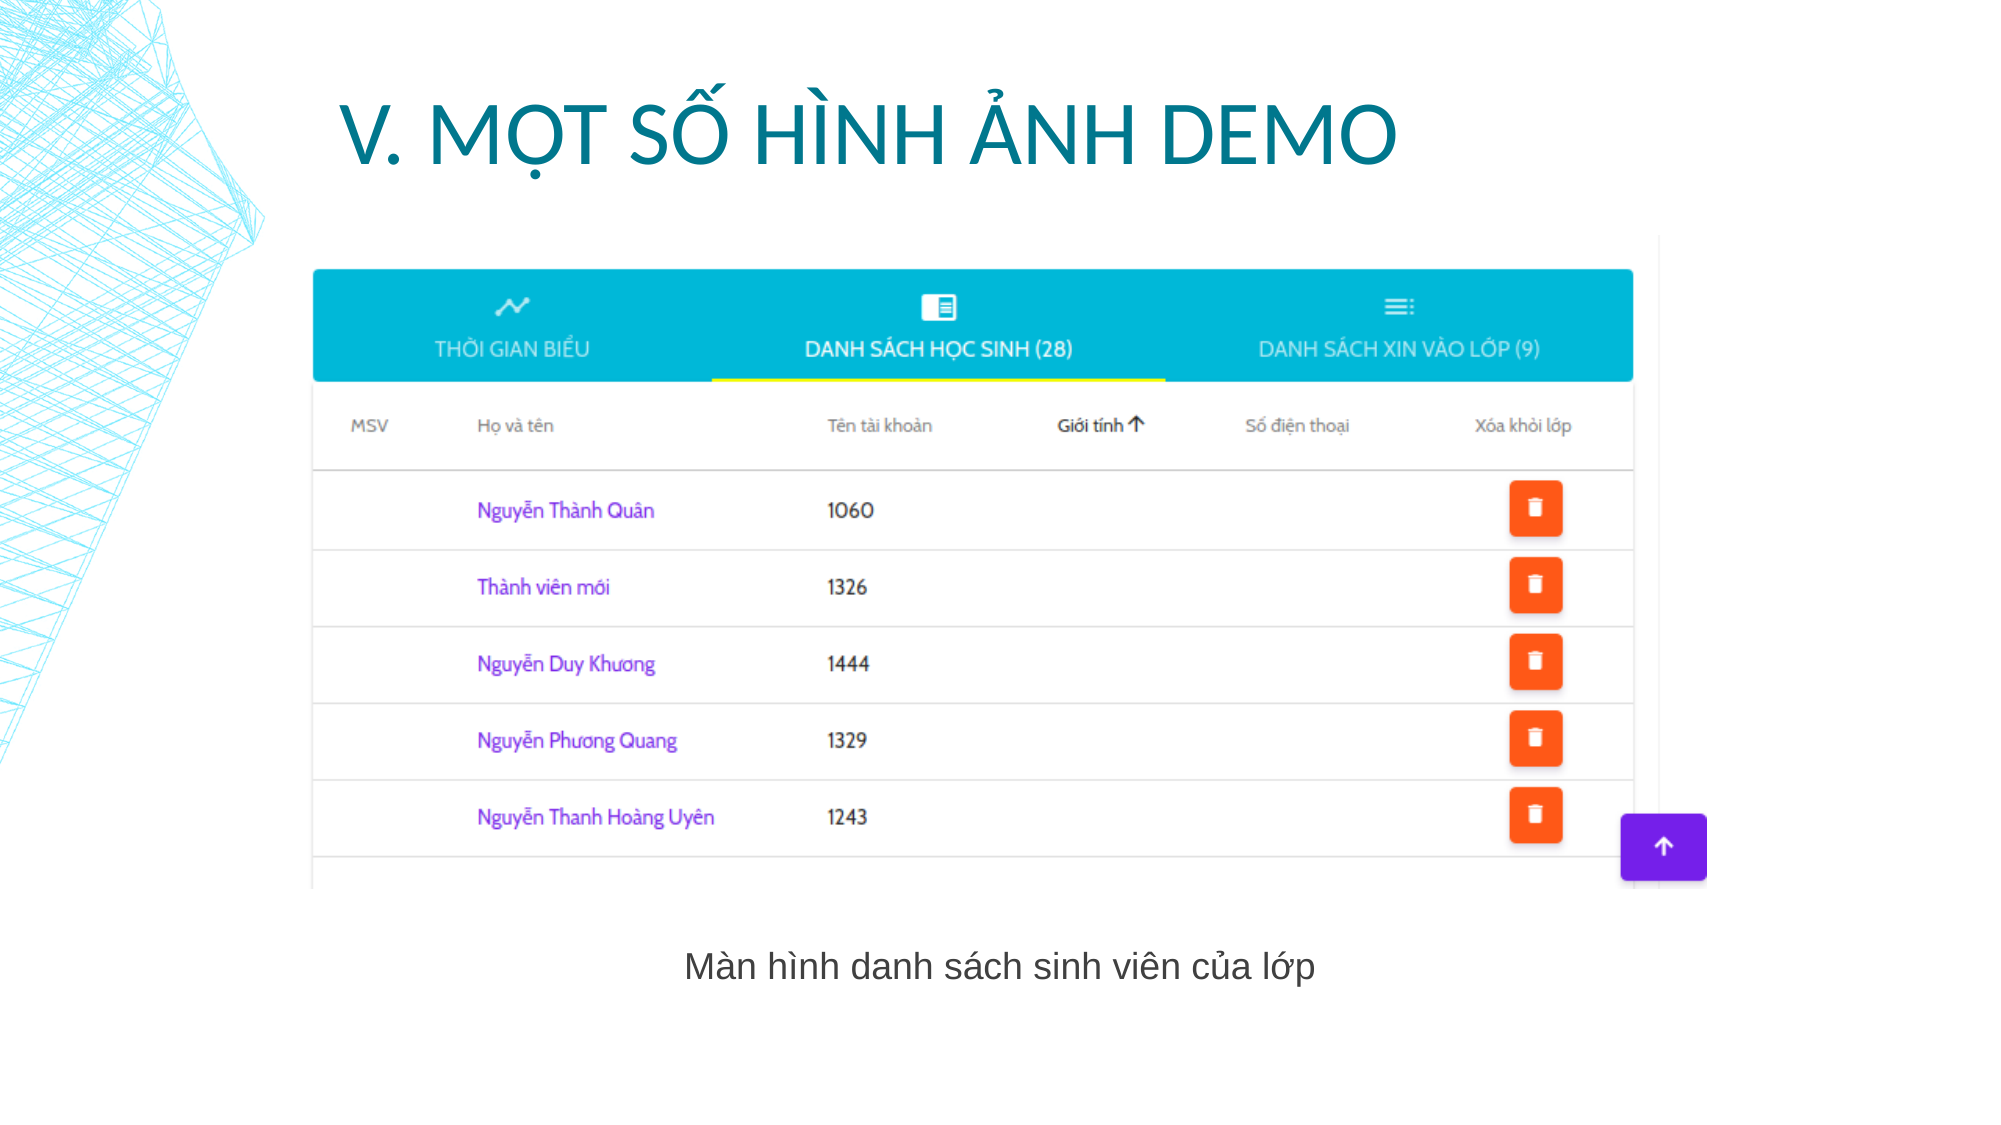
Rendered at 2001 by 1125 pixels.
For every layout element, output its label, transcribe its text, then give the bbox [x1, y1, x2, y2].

title V. Một số hình ảnh demo [324, 62, 1863, 191]
picture [0, 0, 2001, 1125]
text_box Màn hình danh sách sinh viên của lớp [598, 934, 1402, 995]
